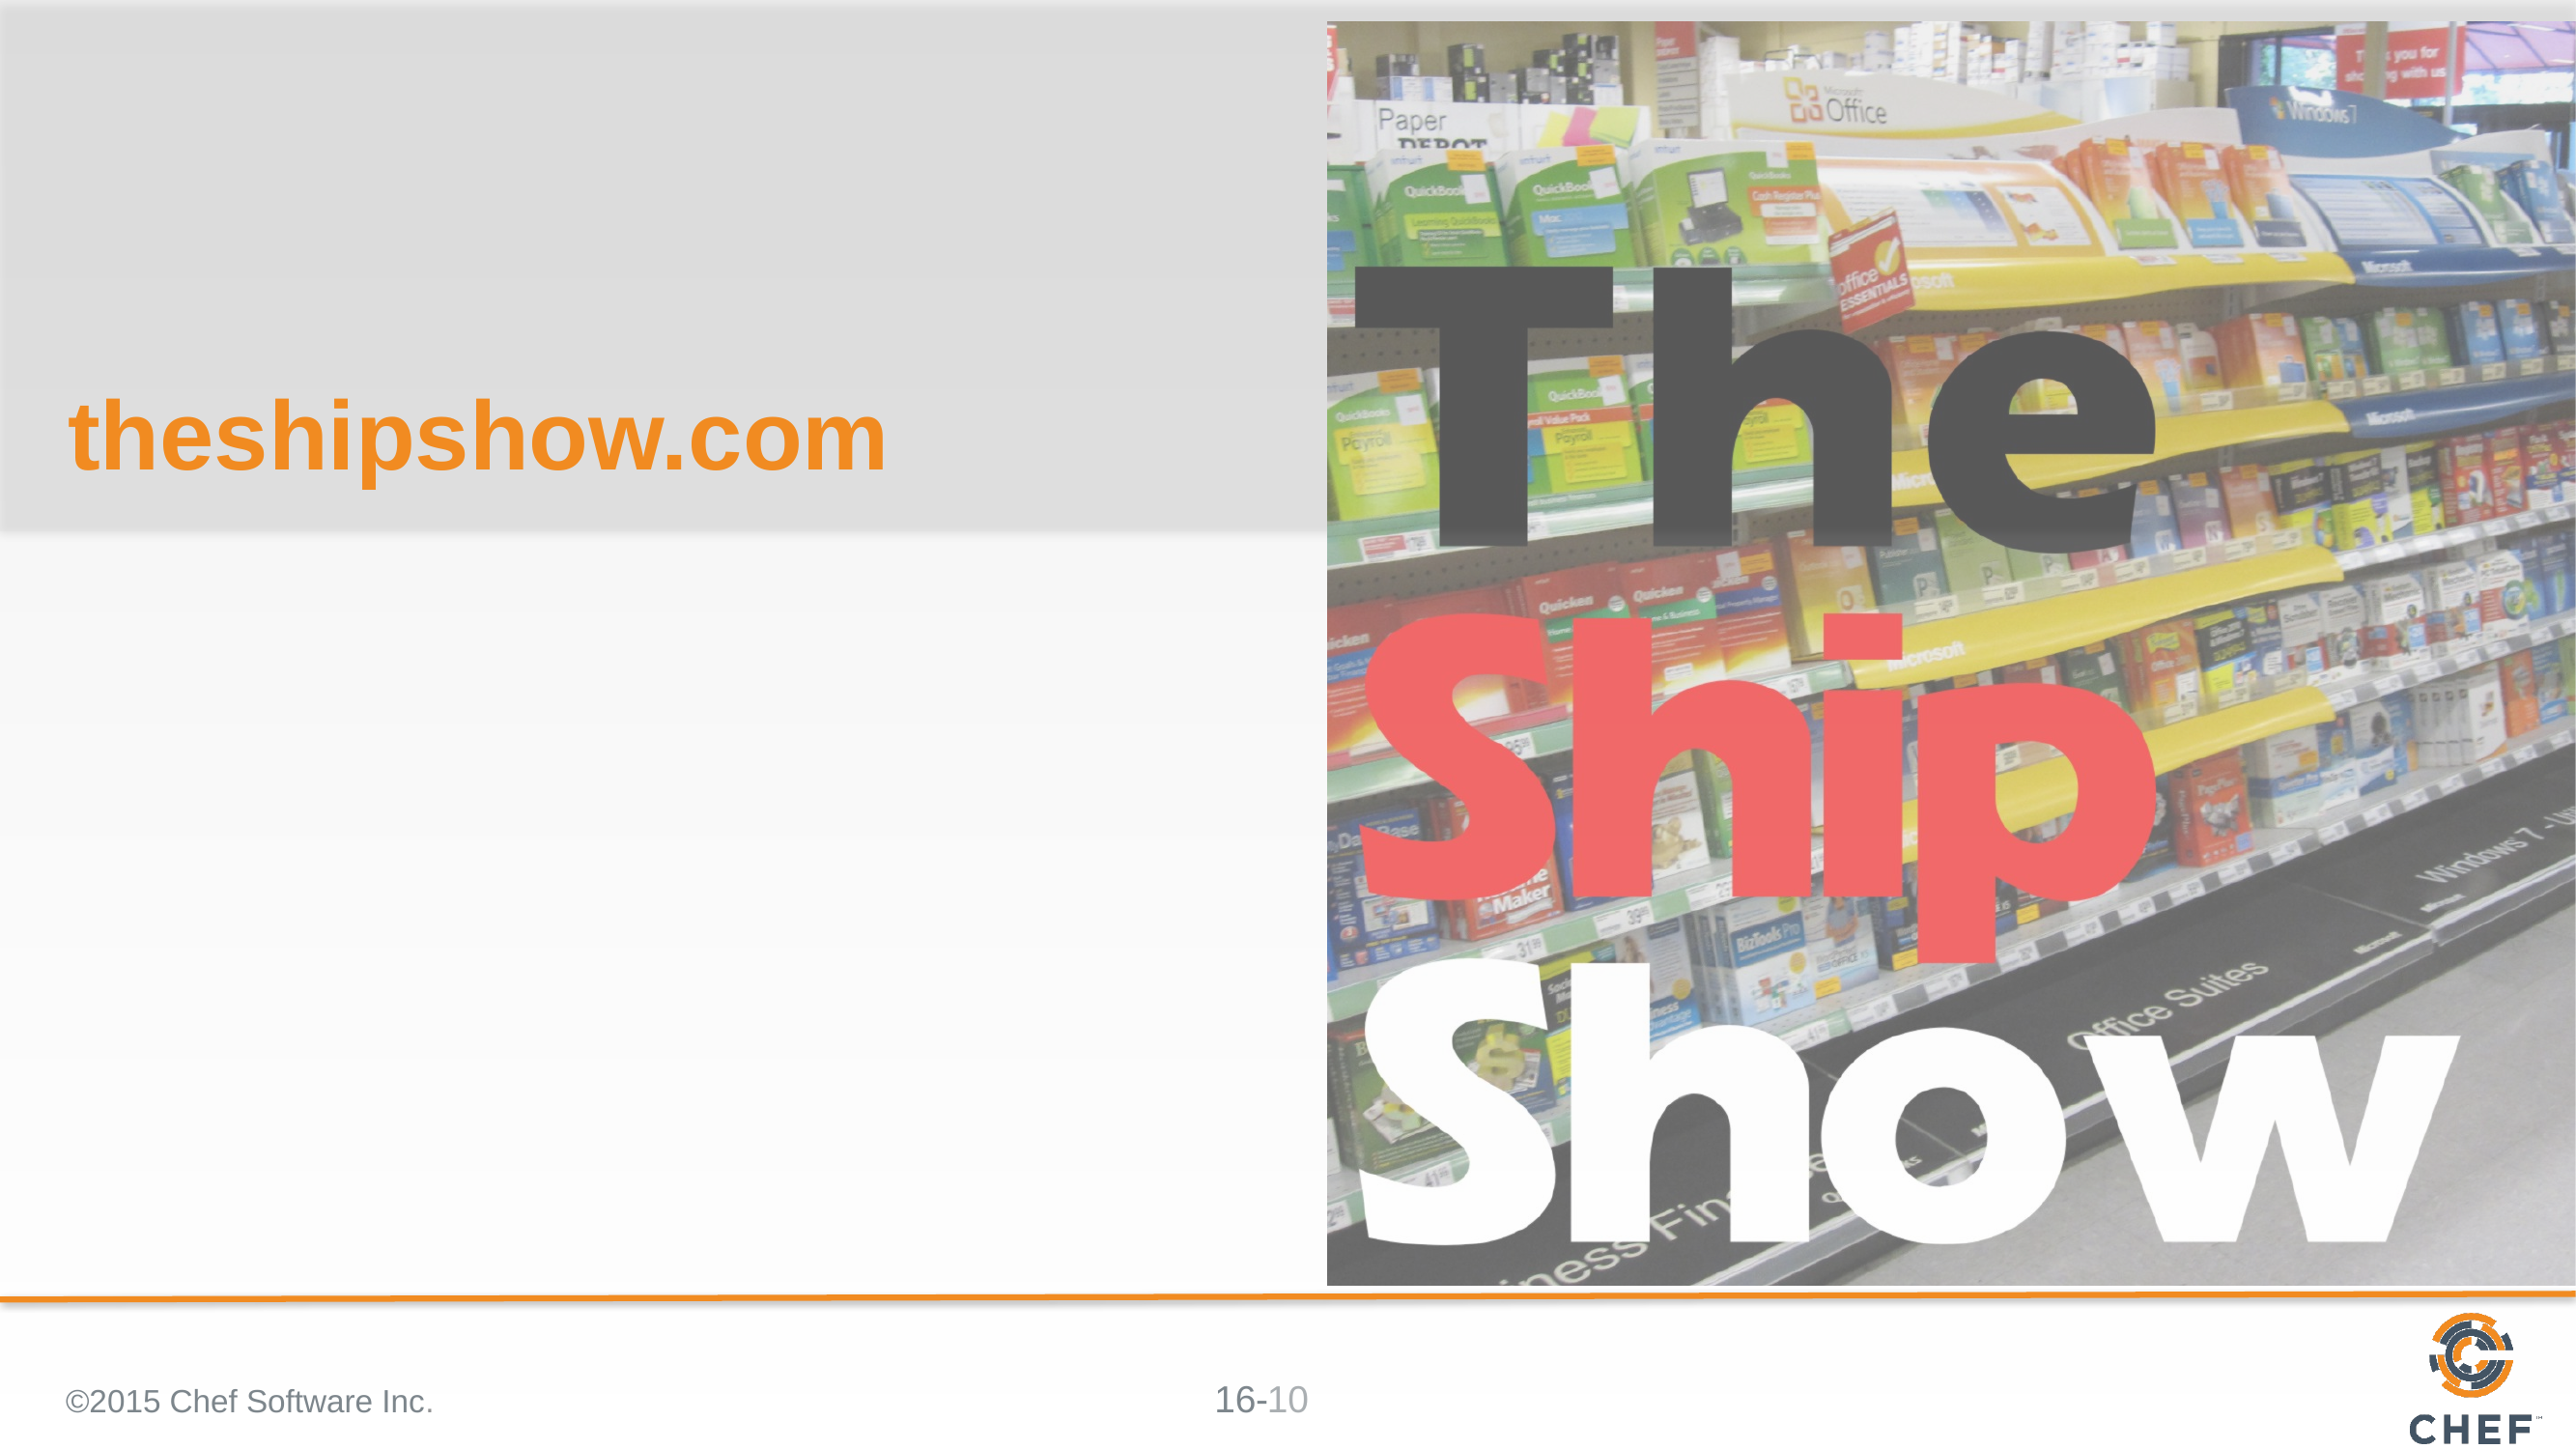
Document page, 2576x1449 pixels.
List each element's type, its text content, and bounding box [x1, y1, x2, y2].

picture [2399, 1297, 2550, 1449]
slide_number 10 [998, 1359, 1578, 1437]
picture [1327, 21, 2576, 1286]
footer ©2015 Chef Software Inc. [51, 1359, 952, 1440]
title theshipshow.com [53, 370, 1322, 506]
